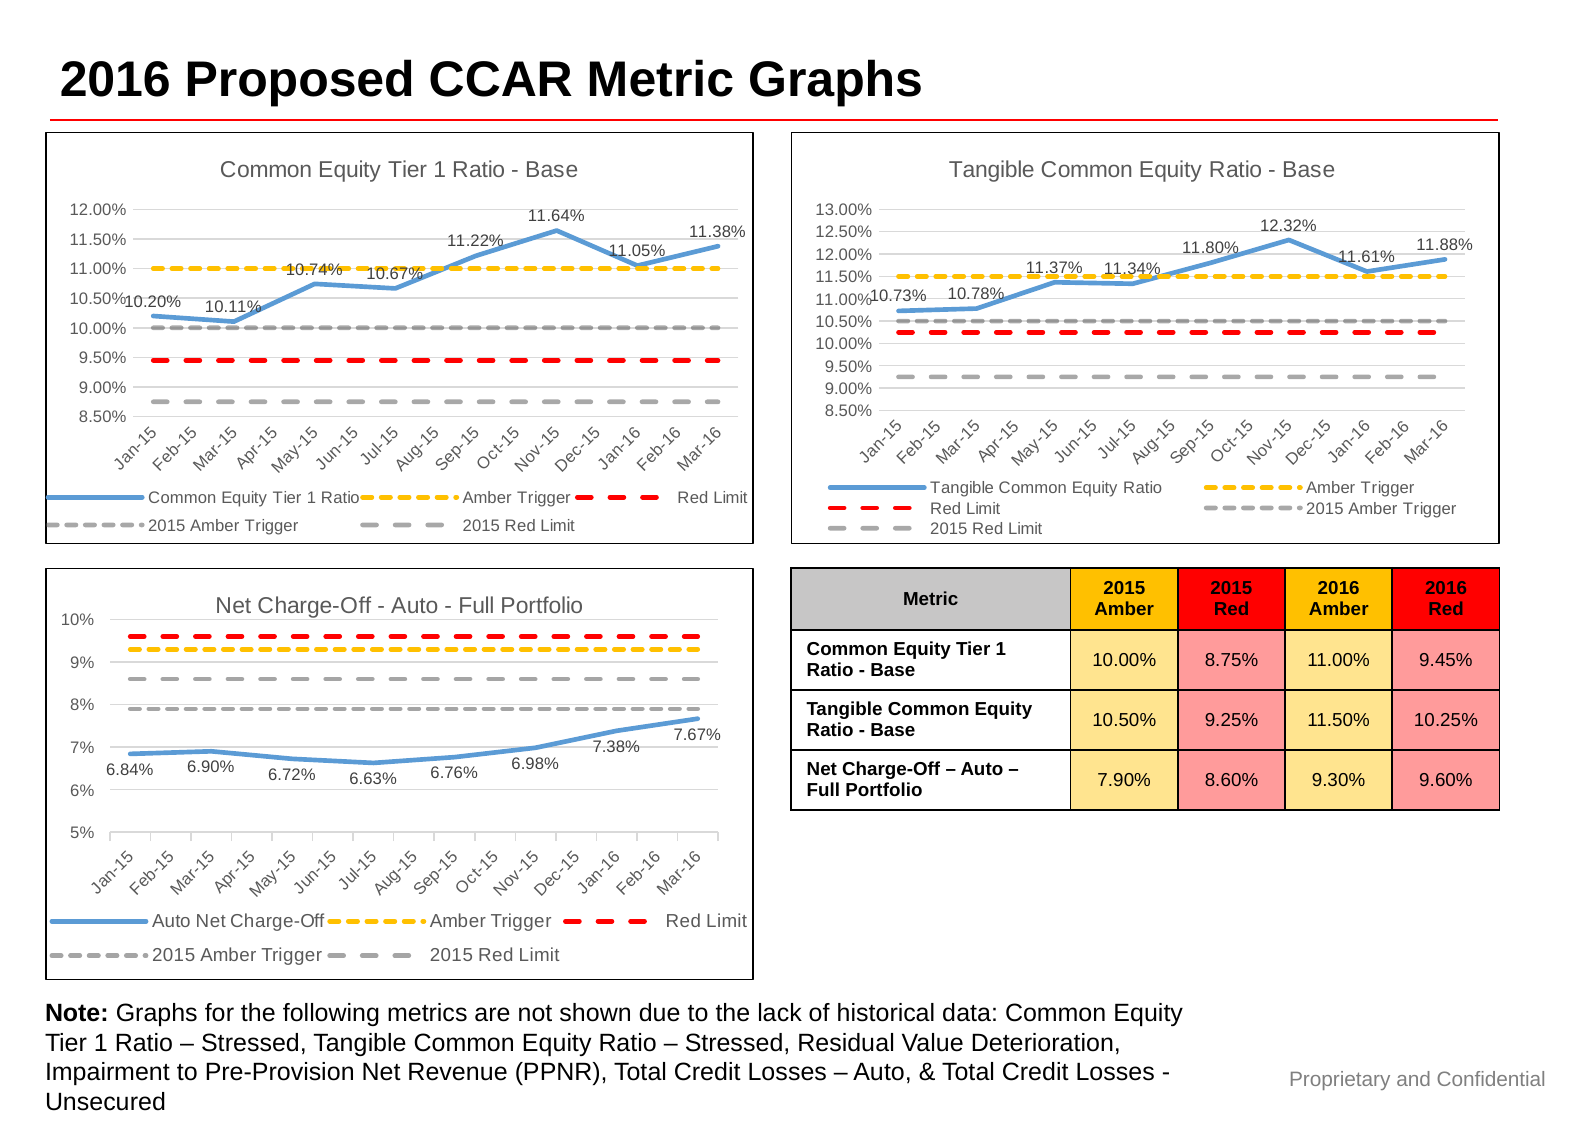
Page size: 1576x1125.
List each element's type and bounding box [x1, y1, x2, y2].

table_cell [1393, 691, 1499, 749]
chart [790, 131, 1500, 545]
table_header [1286, 569, 1391, 629]
table_header [1393, 569, 1499, 629]
table_header [1179, 569, 1284, 629]
table_header [792, 569, 1070, 629]
table_cell [1286, 751, 1391, 809]
footer [1151, 1050, 1576, 1110]
table_cell [1286, 691, 1391, 749]
table_cell [1393, 631, 1499, 689]
chart [44, 567, 754, 981]
table_cell [792, 631, 1070, 689]
table_cell [1179, 691, 1284, 749]
table_cell [1393, 751, 1499, 809]
table_cell [1286, 631, 1391, 689]
table_cell [1071, 751, 1177, 809]
table_cell [792, 691, 1070, 749]
table_cell [792, 751, 1070, 809]
text_box [45, 988, 1205, 1124]
table_cell [1071, 691, 1177, 749]
table_cell [1179, 751, 1284, 809]
table_cell [1071, 631, 1177, 689]
chart [44, 131, 754, 545]
table_header [1071, 569, 1177, 629]
table_cell [1179, 631, 1284, 689]
text_box [45, 38, 1531, 108]
